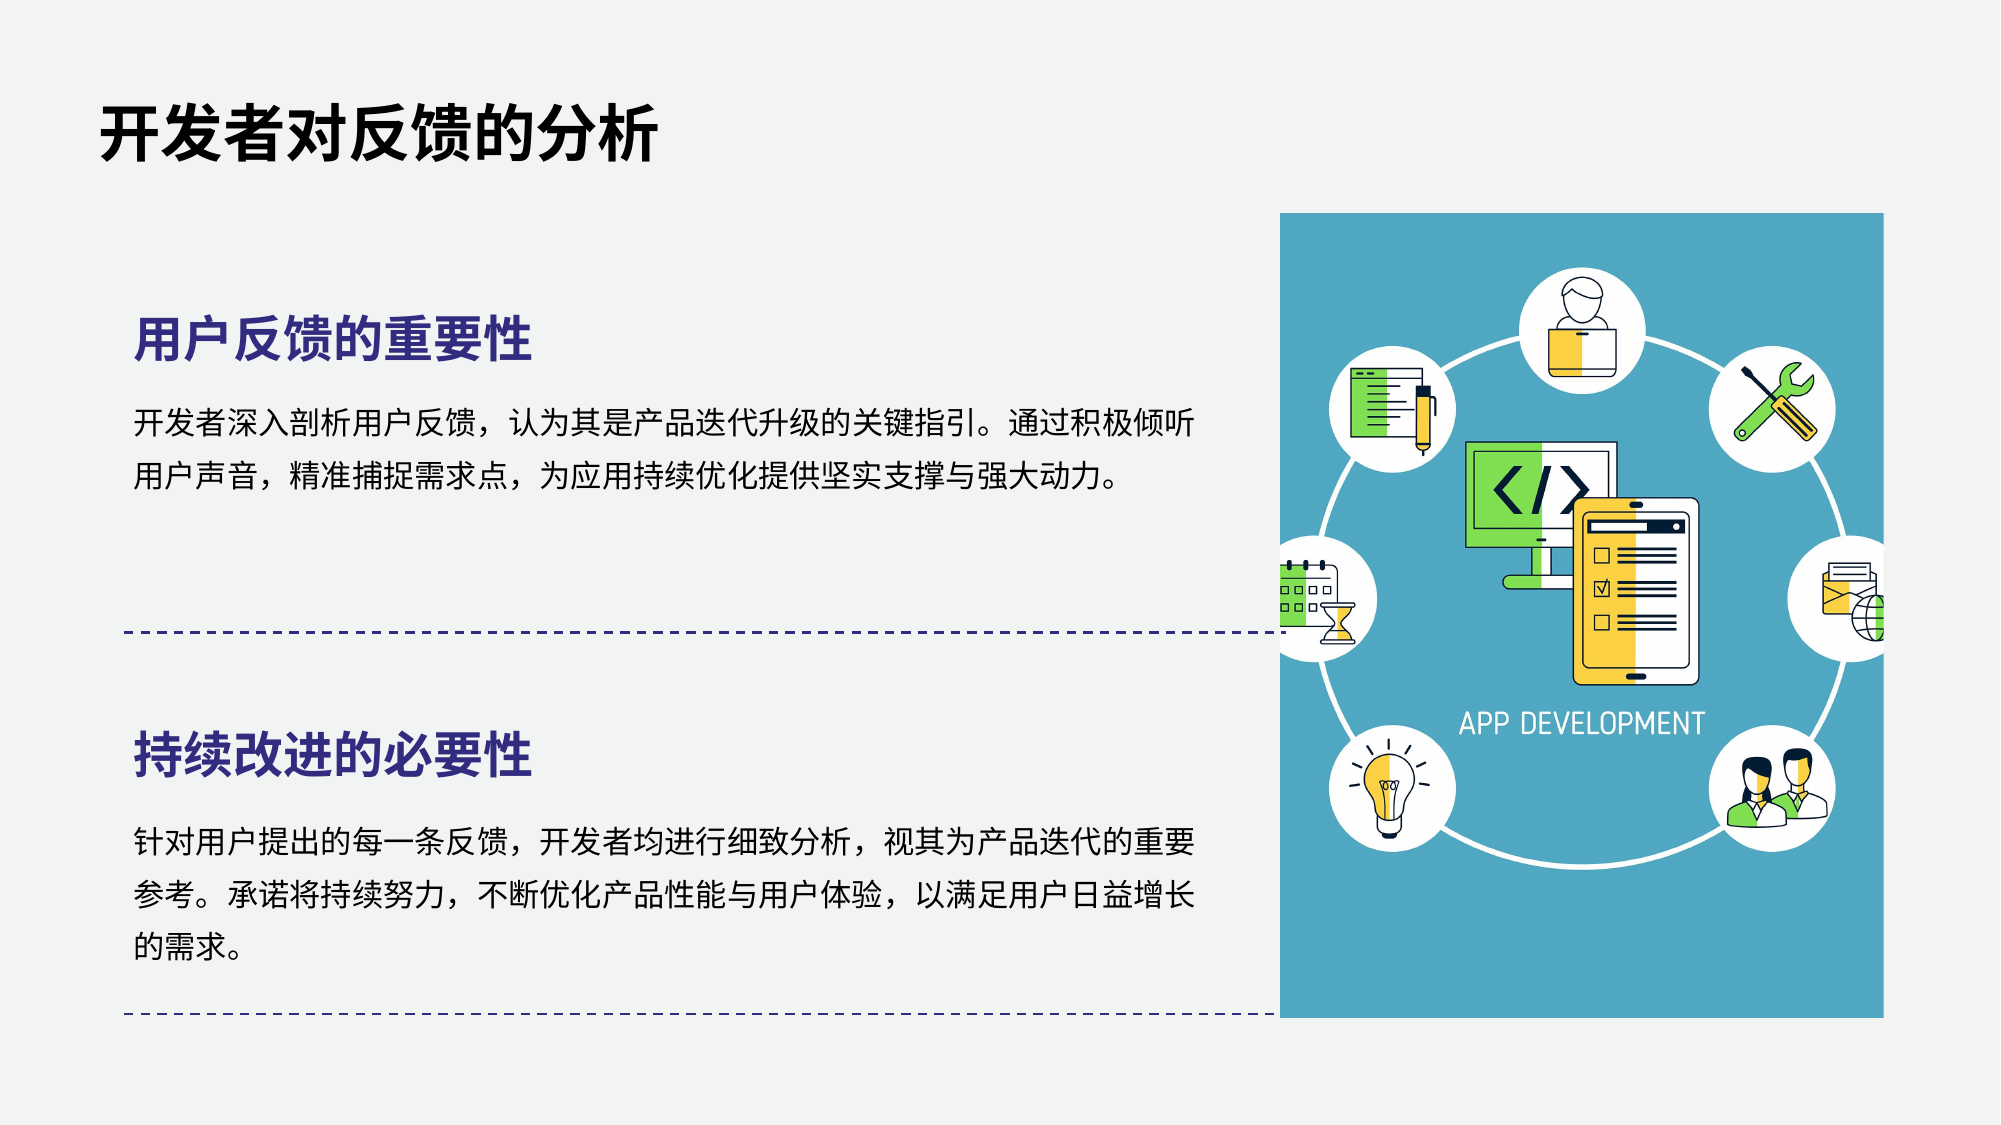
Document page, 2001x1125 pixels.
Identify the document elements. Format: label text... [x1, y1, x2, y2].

text_box 持续改进的必要性 [113, 679, 1218, 787]
text_box 用户反馈的重要性 [113, 261, 1218, 368]
text_box 开发者深入剖析用户反馈，认为其是产品迭代升级的关键指引。通过积极倾听用户声音，精准捕捉需求点，为应用持续优化提供坚实支撑与强大动力。 [113, 368, 1231, 586]
picture [0, 0, 2001, 1125]
text_box 针对用户提出的每一条反馈，开发者均进行细致分析，视其为产品迭代的重要参考。承诺将持续努力，不断优化产品性能与用户体验，以满足用户日益增长的需求。 [113, 787, 1231, 1005]
text_box 开发者对反馈的分析 [78, 43, 1922, 189]
